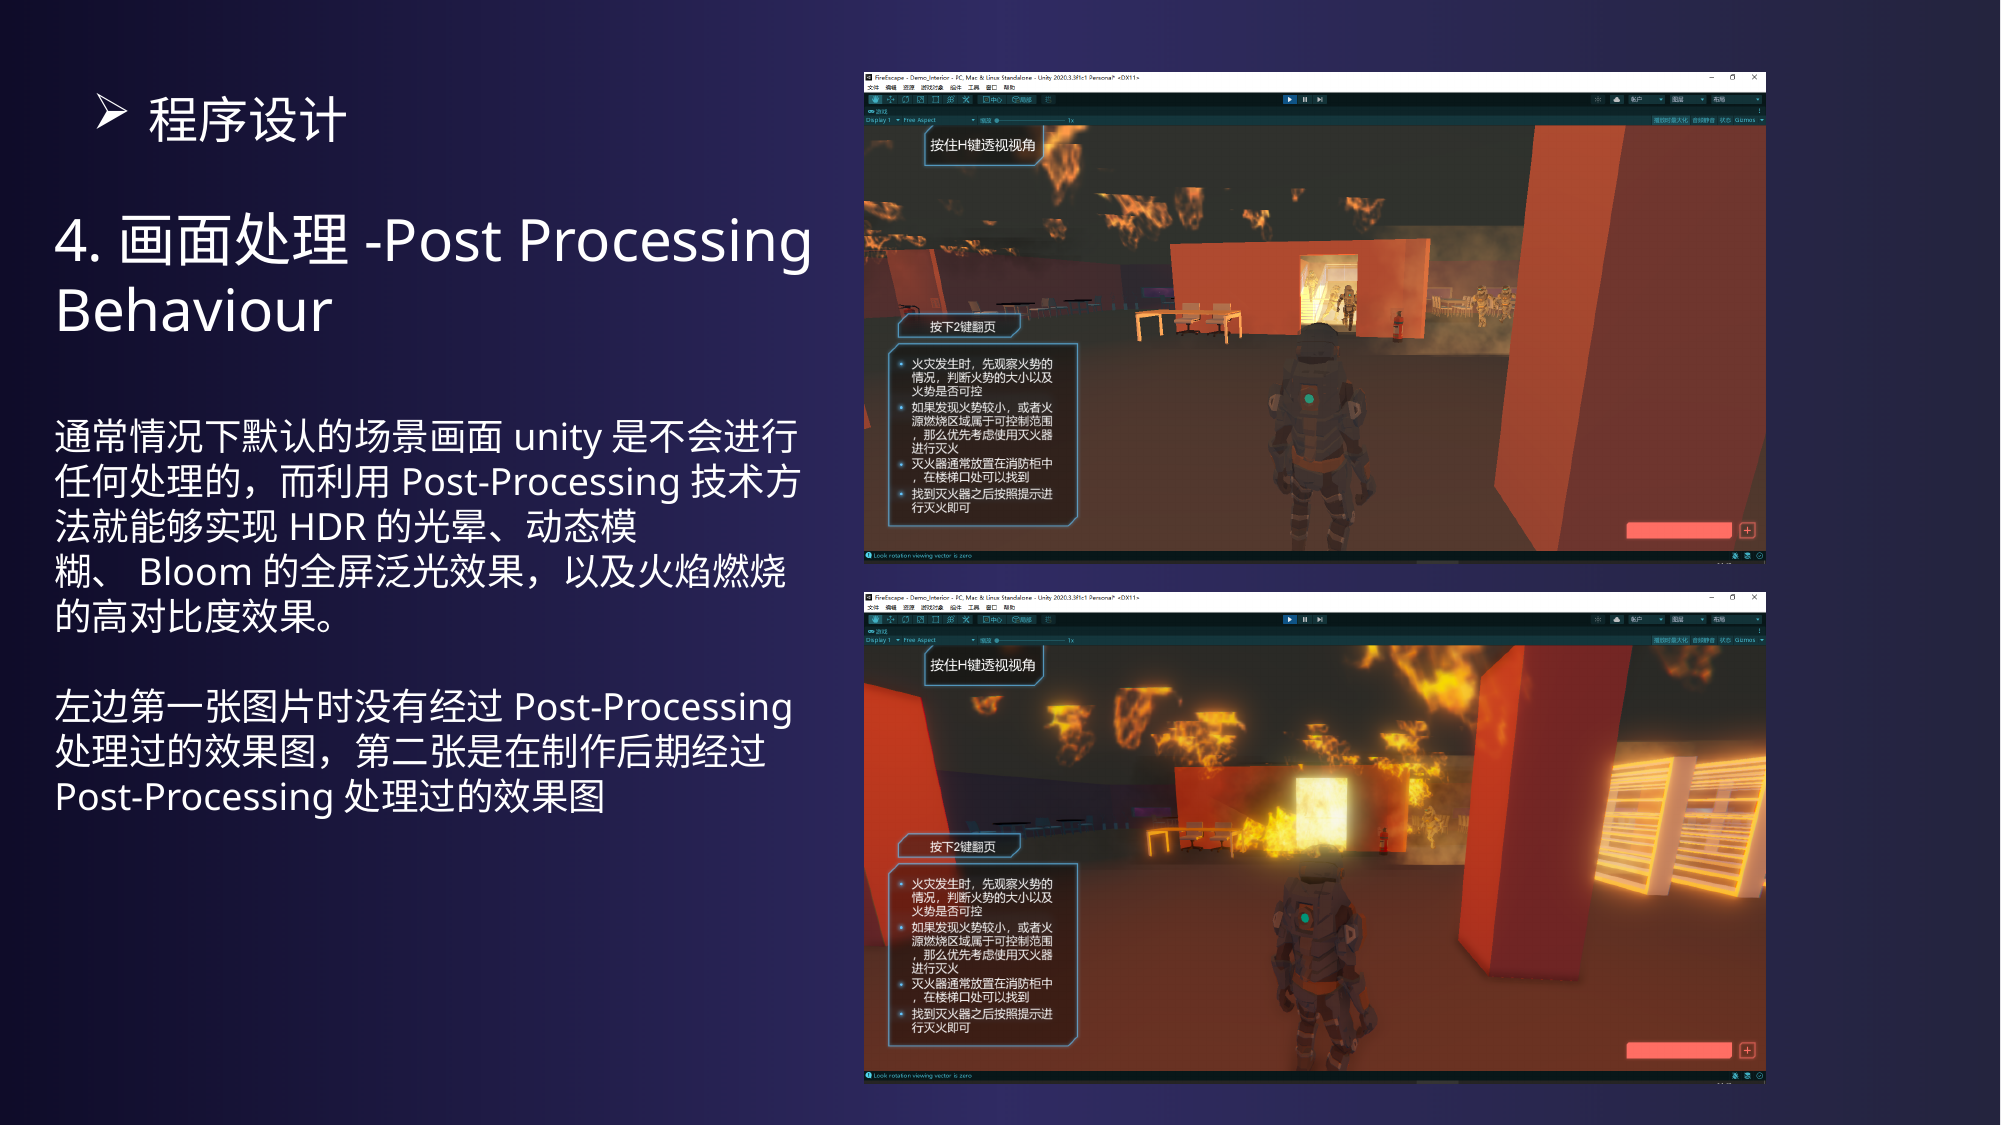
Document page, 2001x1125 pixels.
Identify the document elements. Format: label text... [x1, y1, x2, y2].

picture [0, 0, 2001, 1125]
text_box 程序设计 [77, 80, 560, 156]
text_box 4.画面处理-Post Processing Behaviour 通常情况下默认的场景画面unity是不会进行任何处理的，而利用Post-Processing技术方法就能够实现HDR的光晕、动态模糊、Bloom的全屏泛光效果，以及火焰燃烧的高对比度效果。 左边第一张图片时没有经过Post-Processing处理过的效果图，第二张是在制作后期经过Post-Processing处理过的效果图 [39, 195, 834, 826]
